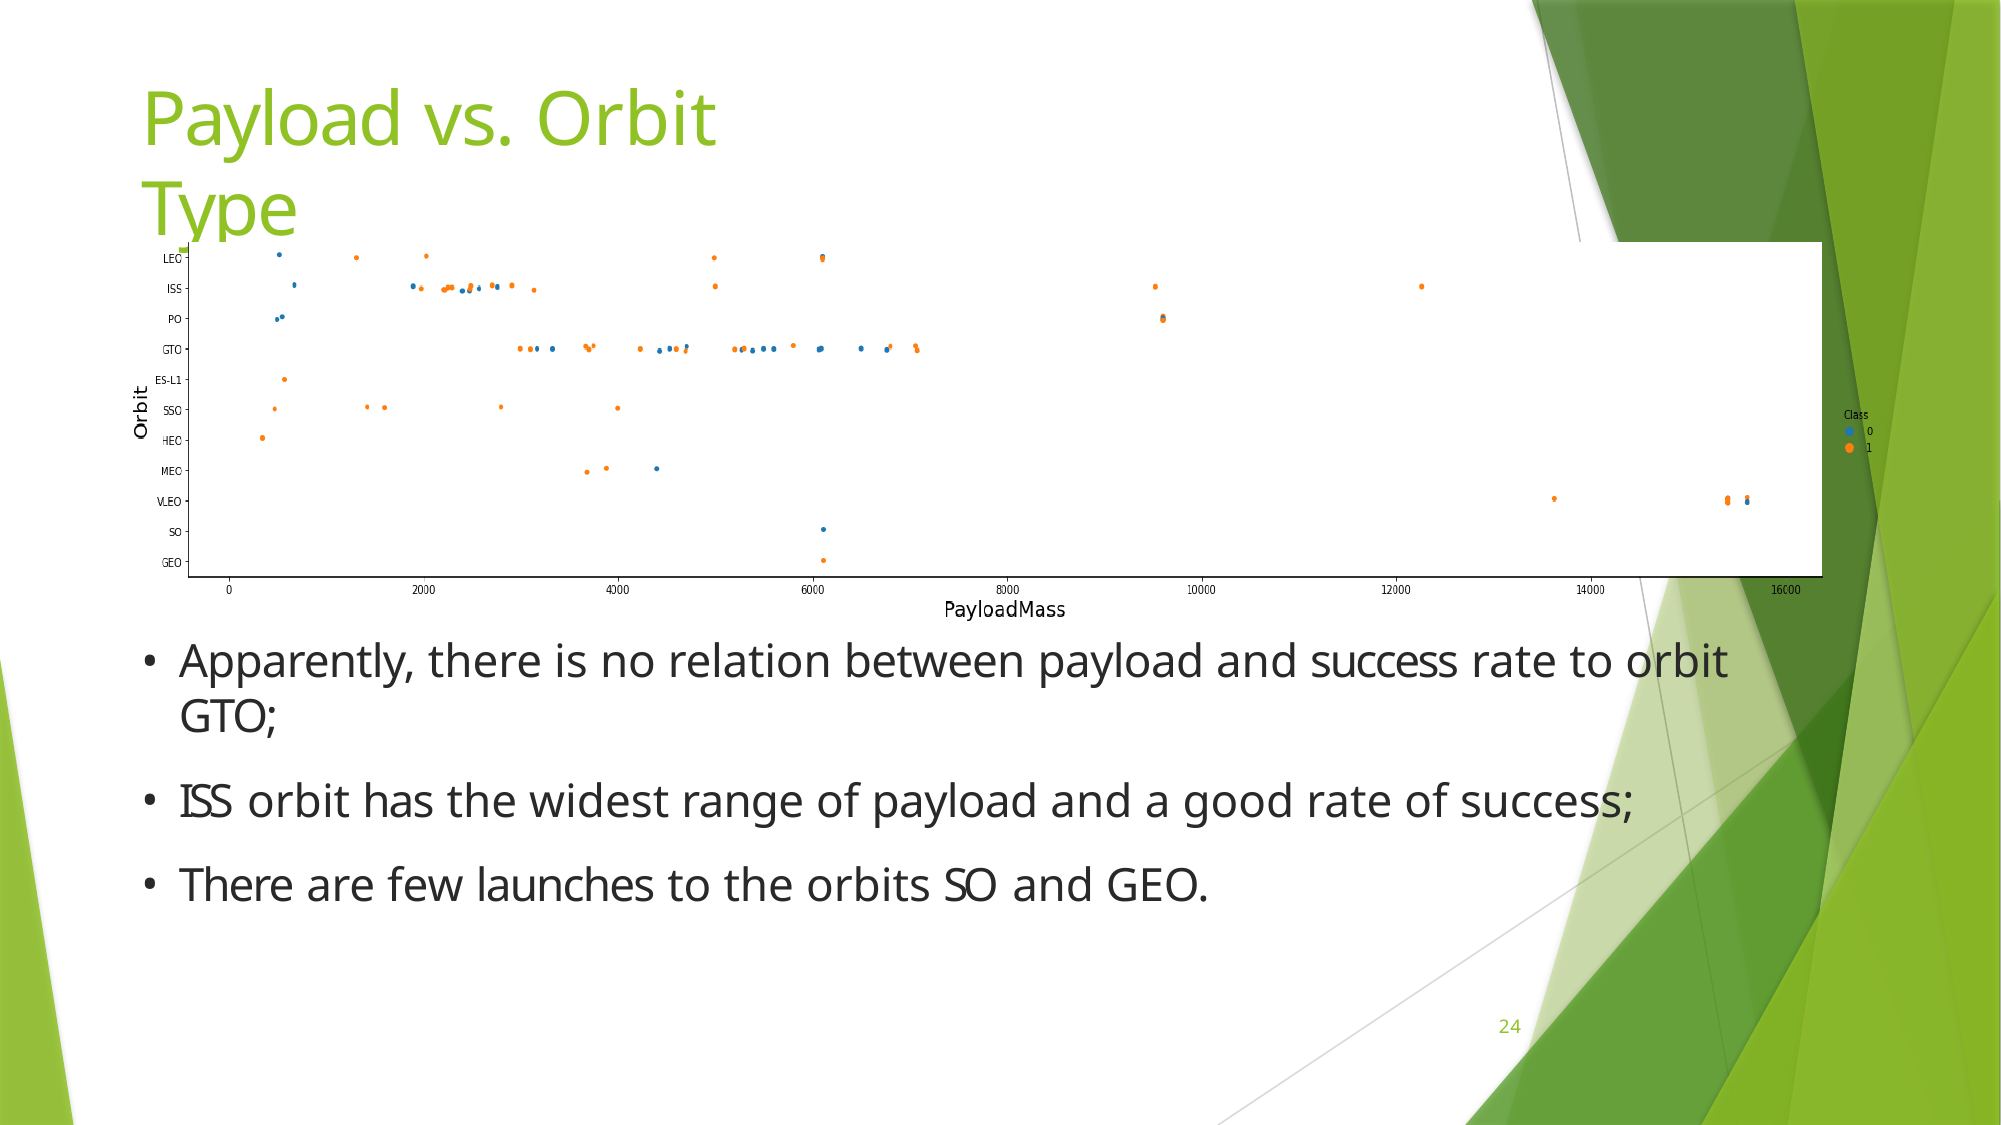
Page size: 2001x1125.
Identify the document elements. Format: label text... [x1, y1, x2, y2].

picture [125, 236, 1881, 628]
slide_number 24 [1409, 694, 1522, 1125]
text_box Apparently, there is no relation between payload and success rate to orbit GTO; ISS orbit has the widest range of payload and a good rate of success; There are few launches to the orbits SO and GEO. [139, 639, 1740, 911]
title Payload vs. Orbit Type [139, 68, 884, 236]
